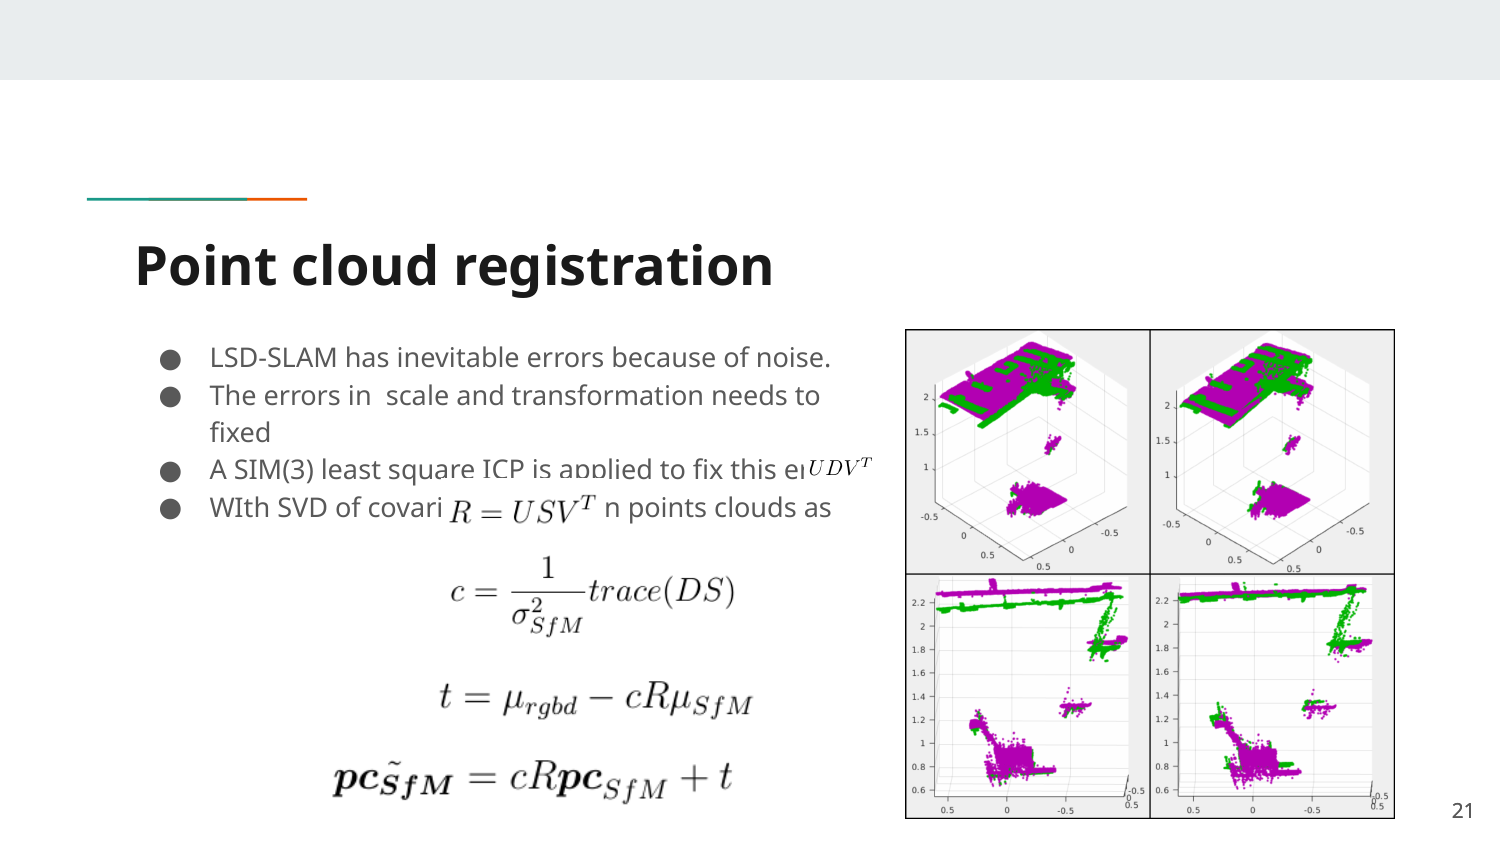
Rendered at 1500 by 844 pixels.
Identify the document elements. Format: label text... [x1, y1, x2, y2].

title Point cloud registration [119, 216, 1381, 305]
picture [322, 742, 764, 820]
picture [433, 655, 764, 739]
picture [904, 328, 1396, 819]
list LSD-SLAM has inevitable errors because of noise. The errors in scale and transformation needs to fixed A SIM(3) least square ICP is applied to fix this error. WIth SVD of covariance between points clouds as [119, 320, 881, 730]
slide_number ‹#› [1400, 779, 1491, 844]
picture [433, 478, 756, 652]
picture [804, 445, 875, 490]
